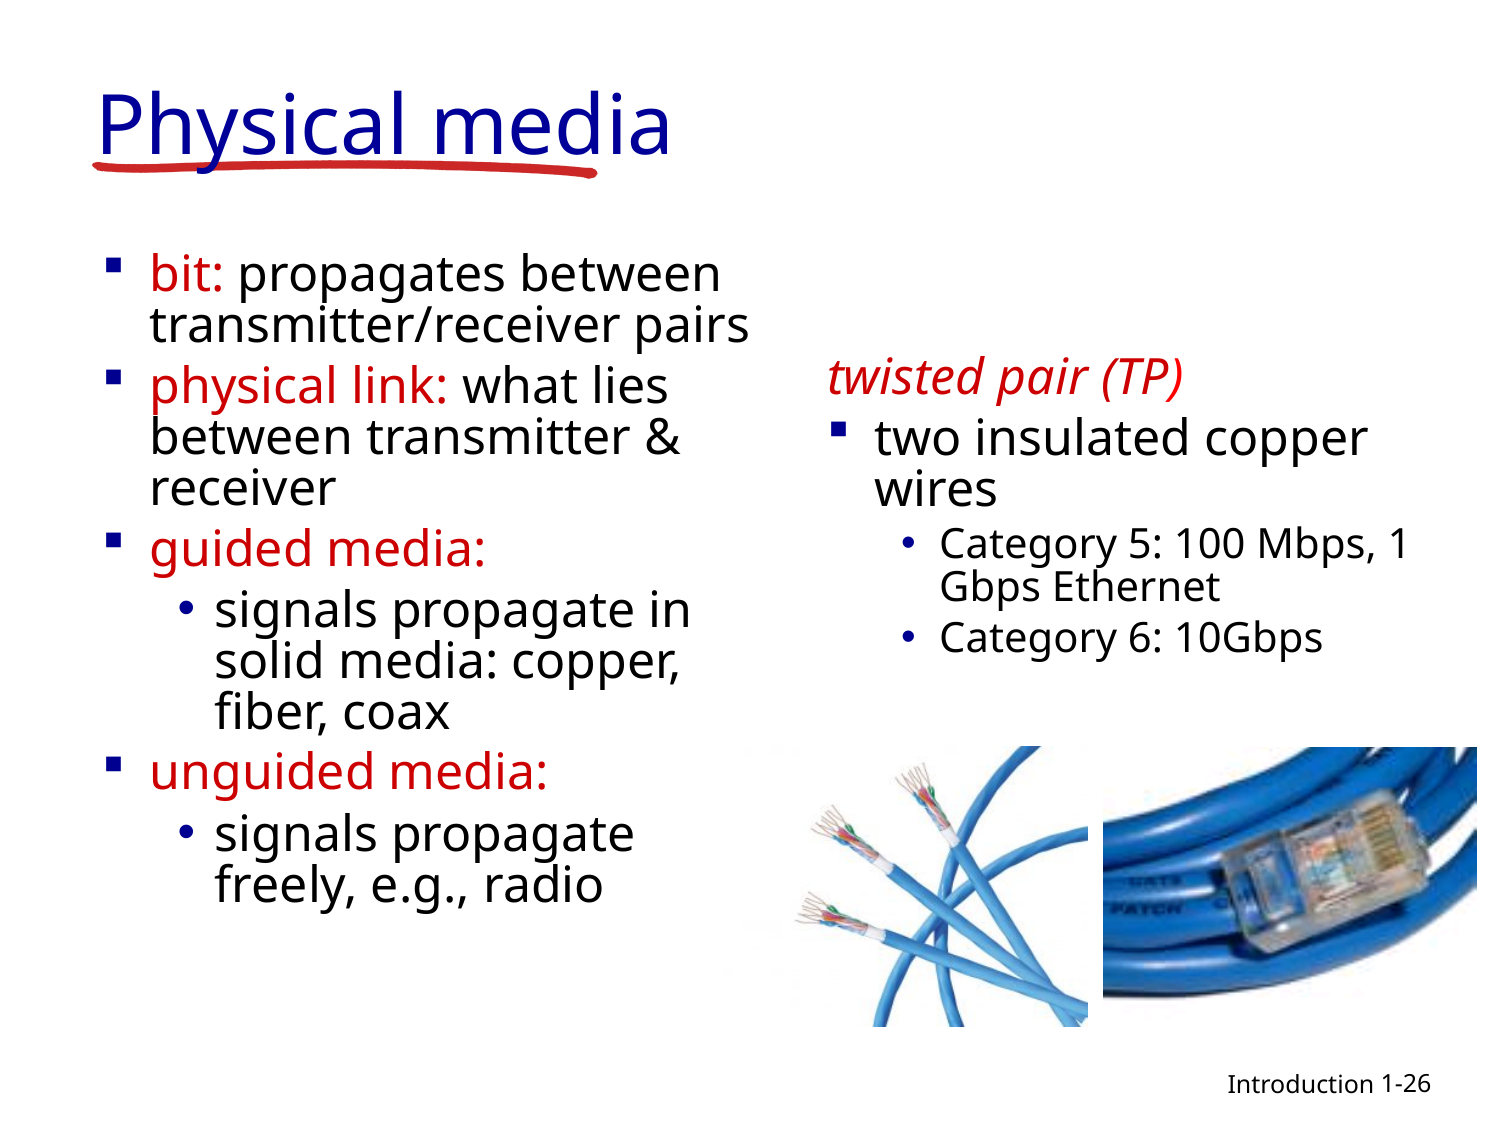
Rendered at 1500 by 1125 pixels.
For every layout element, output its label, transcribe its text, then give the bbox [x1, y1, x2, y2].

picture [723, 746, 1088, 1028]
picture [89, 155, 603, 184]
list twisted pair (TP) two insulated copper wires Category 5: 100 Mbps, 1 Gbps Ethernet Category 6: 10Gbps [812, 346, 1438, 896]
title Physical media [79, 48, 1355, 193]
footer Introduction [914, 1060, 1391, 1109]
slide_number 1-26 [1365, 1059, 1477, 1106]
picture [1102, 746, 1477, 1027]
list bit: propagates between transmitter/receiver pairs physical link: what lies between transmitter & receiver guided media: signals propagate in solid media: copper, fiber, coax unguided media: signals propagate freely, e.g., radio [87, 243, 797, 1006]
